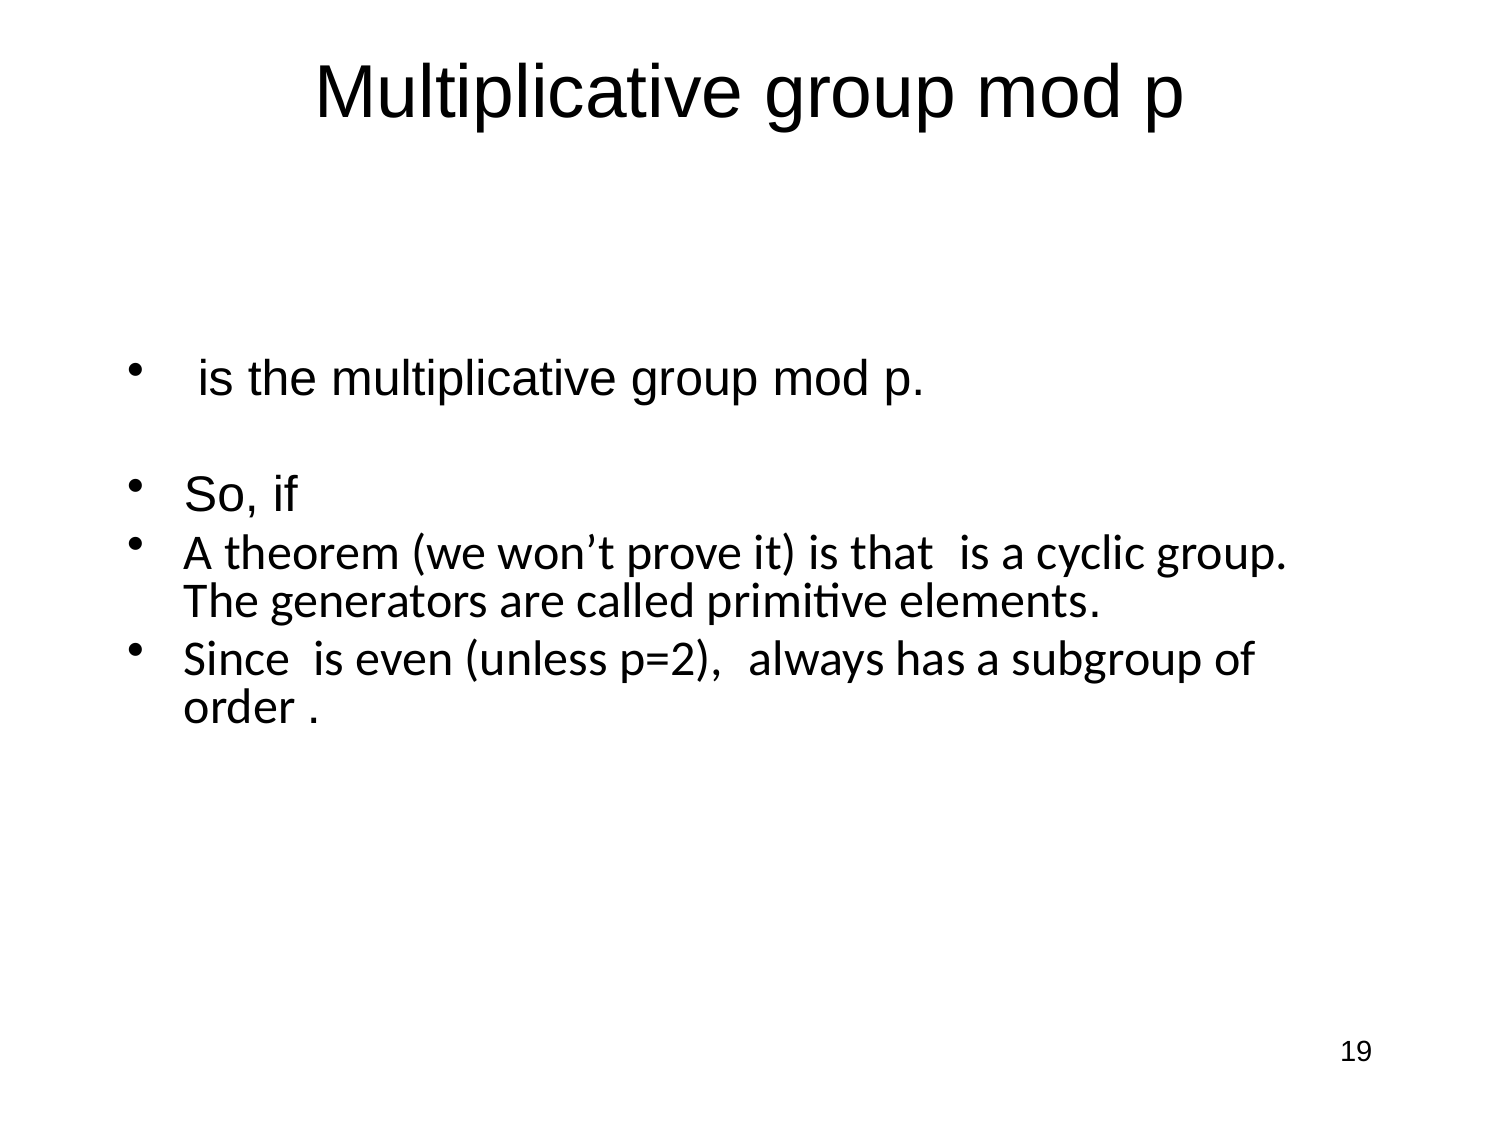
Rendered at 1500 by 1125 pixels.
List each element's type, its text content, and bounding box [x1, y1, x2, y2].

title Multiplicative group mod p [112, 12, 1388, 163]
slide_number 19 [1074, 1024, 1388, 1101]
